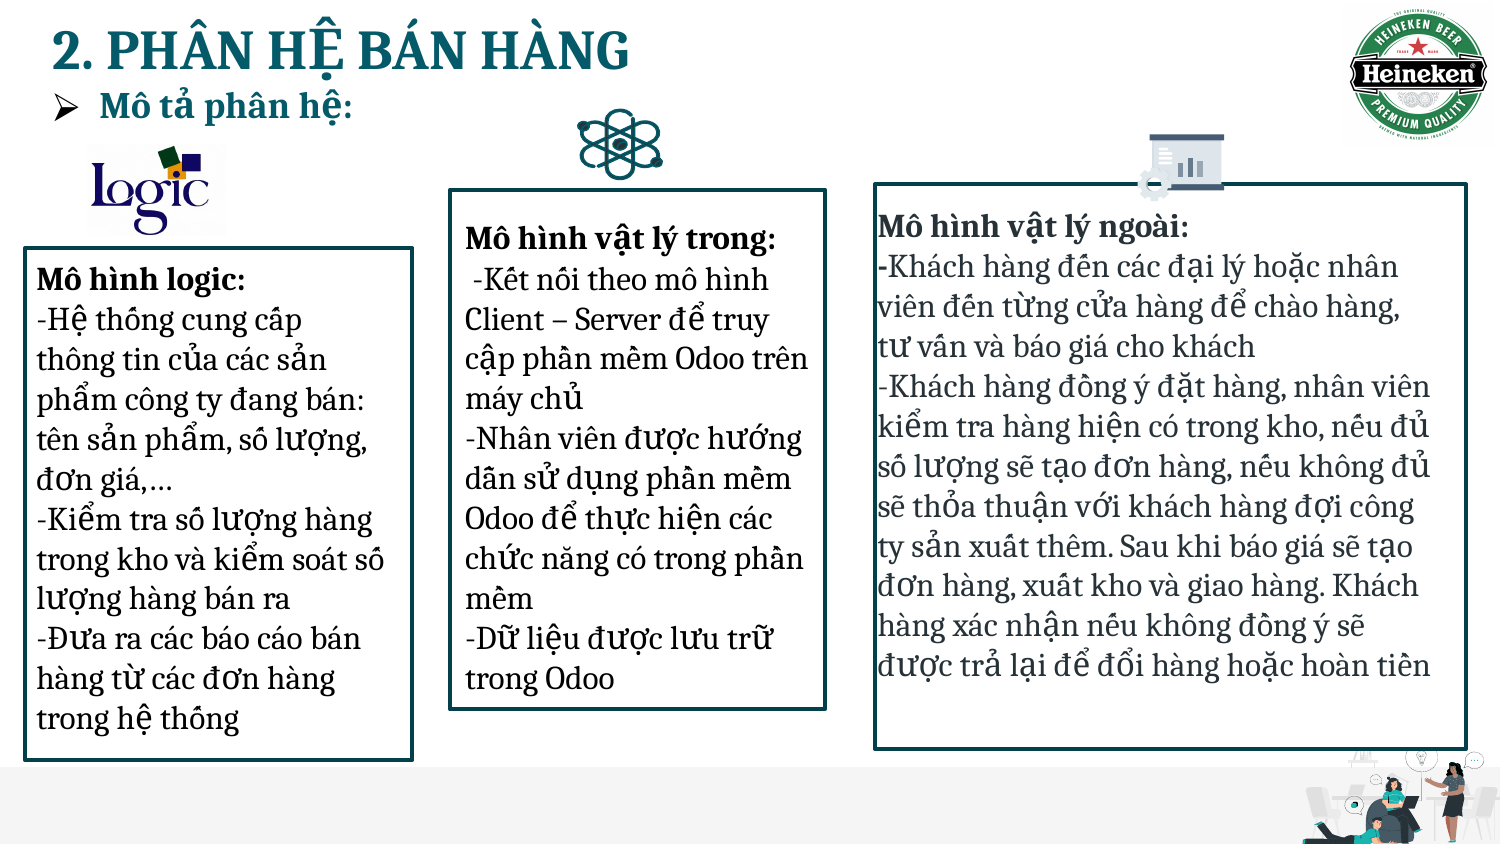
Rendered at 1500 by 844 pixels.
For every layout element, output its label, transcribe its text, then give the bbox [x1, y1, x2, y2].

text_box [24, 248, 413, 761]
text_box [575, 109, 663, 180]
text_box [449, 189, 825, 209]
text_box Mô hình vật lý ngoài: -Khách hàng đến các đại lý hoặc nhân viên đến từng cửa hàng để chào hàng, tư vấn và báo giá cho khách -Khách hàng đồng ý đặt hàng, nhân viên kiểm tra hàng hiện có trong kho, nếu đủ số lượng sẽ tạo đơn hàng, nếu không đủ sẽ thỏa thuận với khách hàng đợi công ty sản xuất thêm. Sau khi báo giá sẽ tạo đơn hàng, xuất kho và giao hàng. Khách hàng xác nhận nếu không đồng ý sẽ được trả lại để đổi hàng hoặc hoàn tiền [862, 196, 1452, 691]
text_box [1137, 134, 1225, 202]
text_box Mô hình vật lý trong: -Kết nối theo mô hình Client – Server để truy cập phần mềm Odoo trên máy chủ -Nhân viên được hướng dẫn sử dụng phần mềm Odoo để thực hiện các chức năng có trong phần mềm -Dữ liệu được lưu trữ trong Odoo [449, 209, 825, 744]
picture [87, 144, 226, 236]
text_box Mô hình logic: -Hệ thống cung cấp thông tin của các sản phẩm công ty đang bán: tên sản phẩm, số lượng, đơn giá,… -Kiểm tra số lượng hàng trong kho và kiểm soát số lượng hàng bán ra -Đưa ra các báo cáo bán hàng từ các đơn hàng trong hệ thống [21, 249, 400, 744]
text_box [1302, 742, 1500, 844]
text_box 2. PHÂN HỆ BÁN HÀNG Mô tả phân hệ: [37, 5, 813, 133]
picture [1343, 2, 1494, 148]
text_box [874, 184, 1466, 749]
